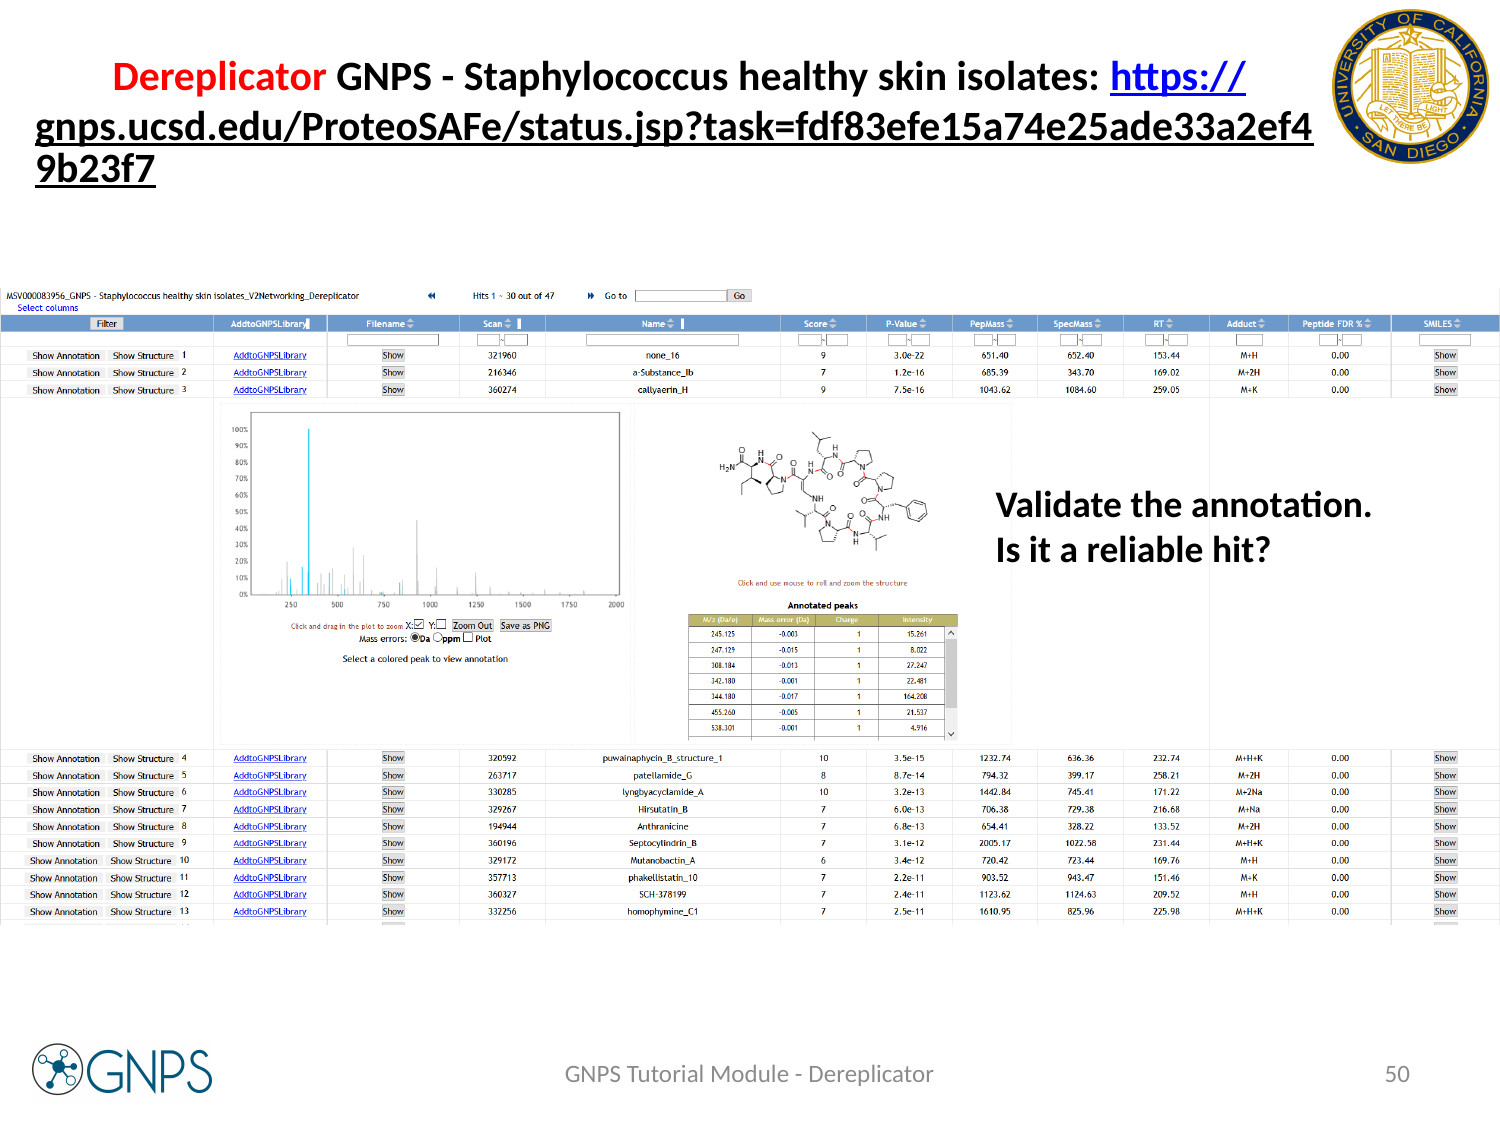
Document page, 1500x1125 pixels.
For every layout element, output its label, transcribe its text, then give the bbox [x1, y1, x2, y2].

picture [31, 1038, 212, 1103]
picture [0, 288, 1500, 925]
text_box Dereplicator GNPS - Staphylococcus healthy skin isolates: https://gnps.ucsd.edu/ProteoSAFe/status.jsp?task=fdf83efe15a74e25ade33a2ef49b23f7 [20, 41, 1339, 207]
slide_number 50 [1074, 1042, 1425, 1103]
footer GNPS Tutorial Module - Dereplicator [512, 1042, 988, 1103]
picture [1279, 7, 1500, 165]
